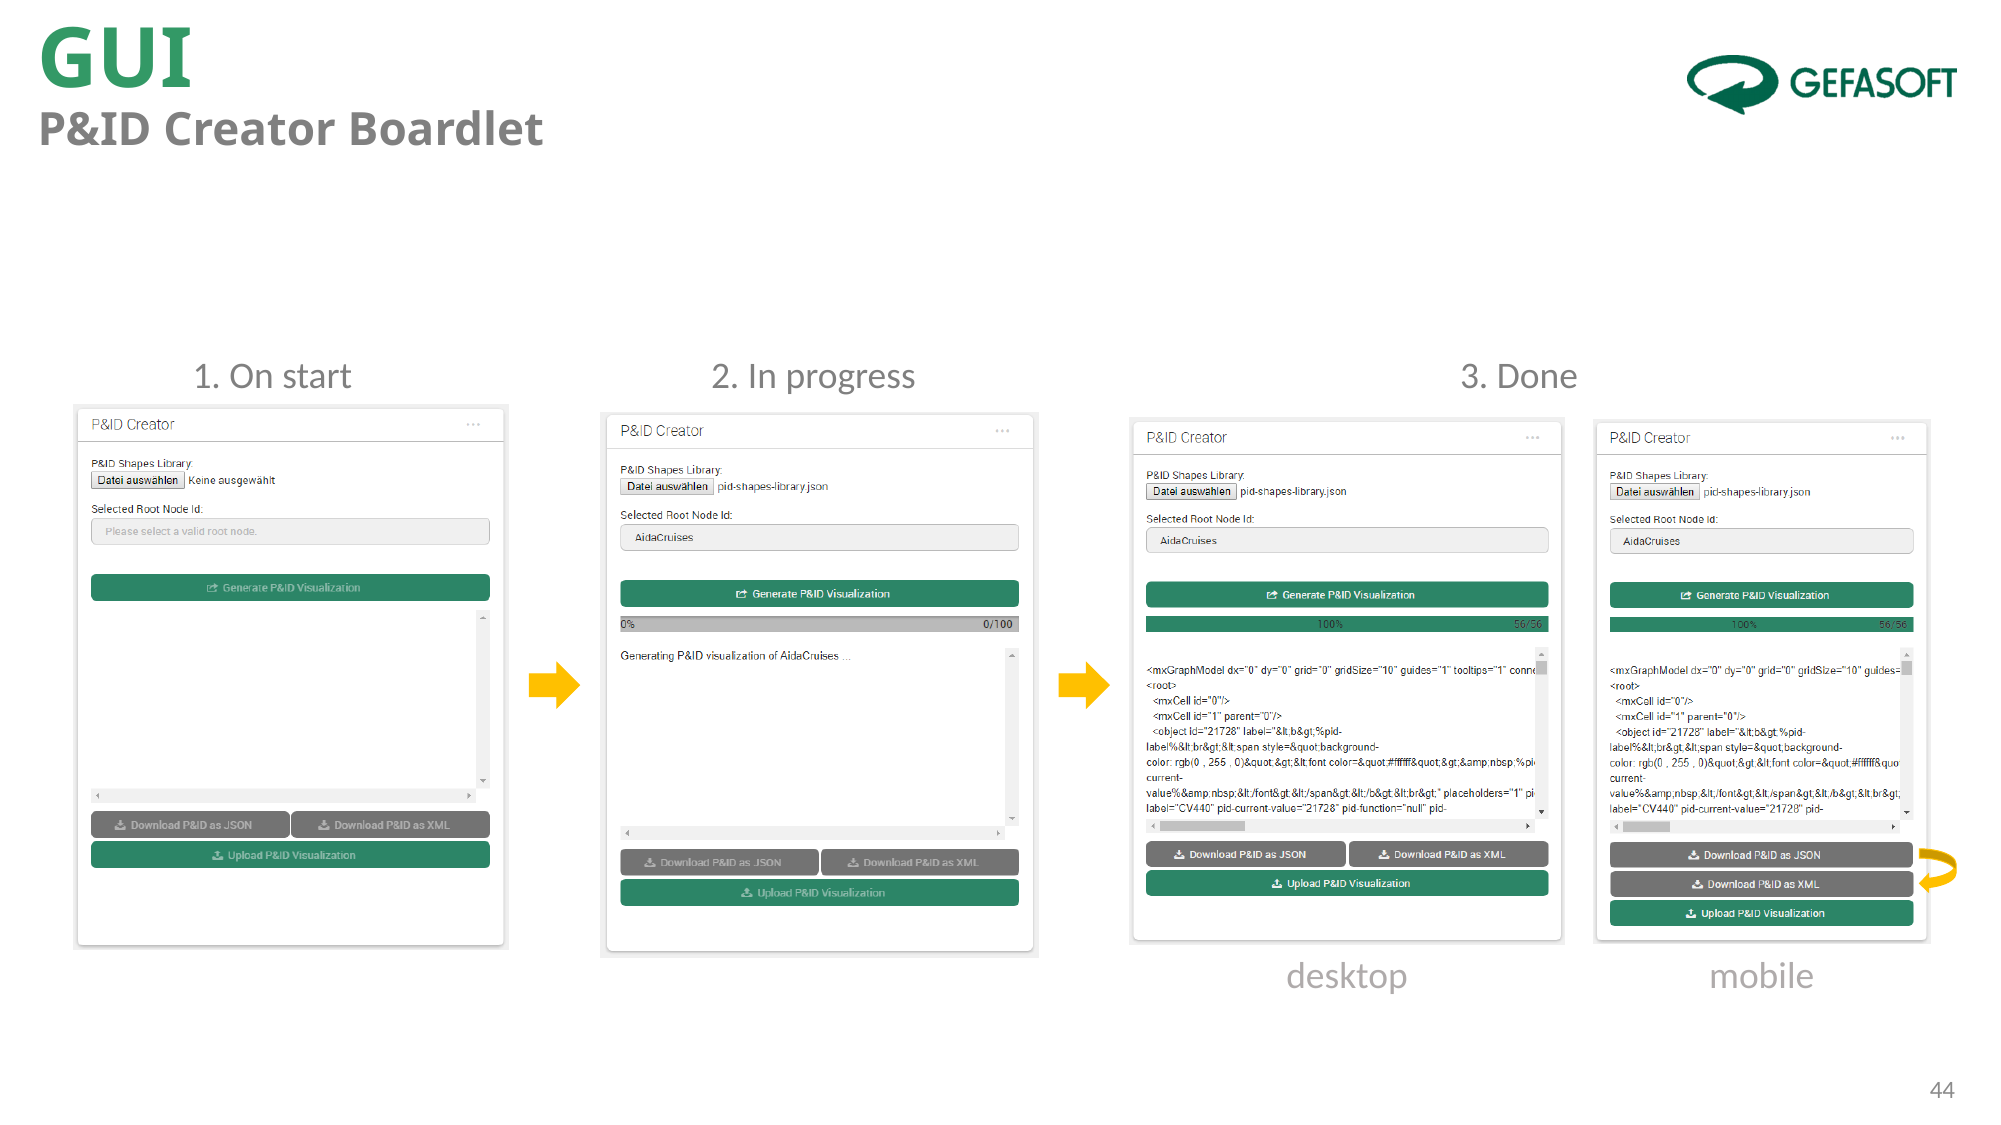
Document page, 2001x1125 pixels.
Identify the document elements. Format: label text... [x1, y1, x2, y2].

text_box mobile [1655, 944, 1868, 1003]
picture [1593, 419, 1931, 944]
text_box 3. Done [1413, 343, 1625, 404]
picture [599, 412, 1039, 959]
picture [1687, 55, 1957, 115]
text_box [1058, 661, 1110, 710]
picture [1129, 417, 1565, 945]
picture [73, 404, 509, 950]
text_box [1931, 849, 1957, 888]
text_box 2. In progress [696, 343, 943, 404]
text_box desktop [1241, 945, 1454, 1003]
text_box [528, 661, 581, 710]
text_box 1. On start [177, 343, 375, 404]
slide_number 44 [1520, 1058, 1971, 1119]
title GUI P&ID Creator Boardlet [22, 3, 1978, 168]
